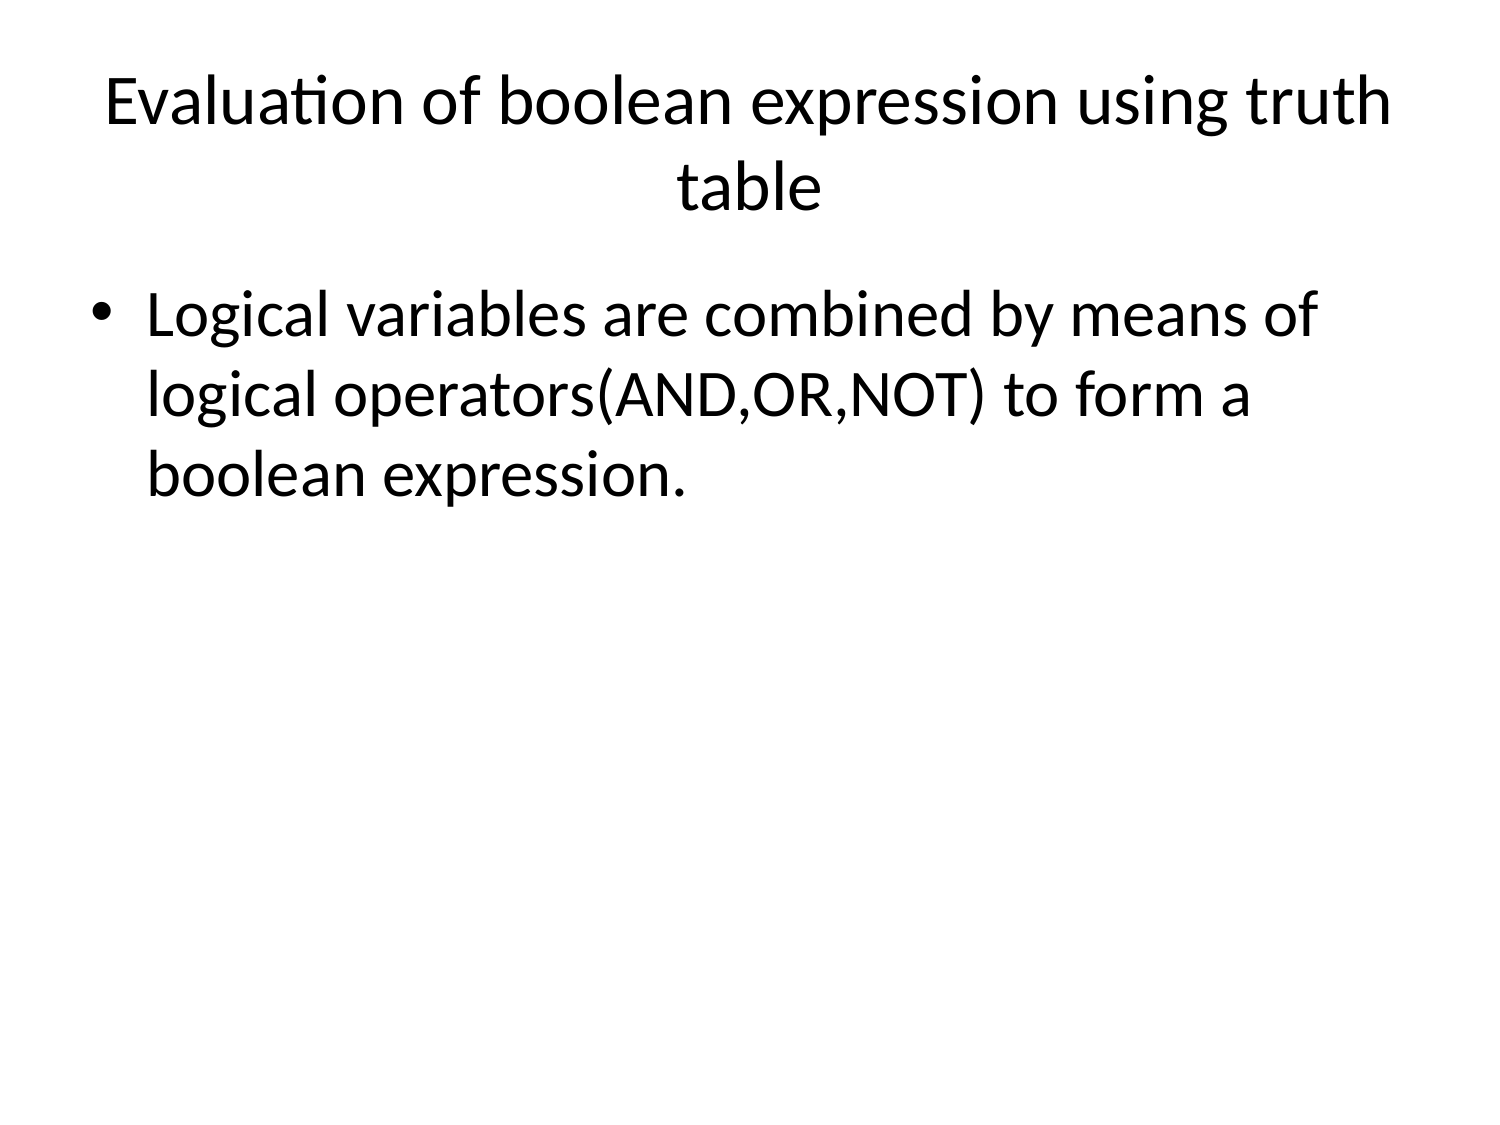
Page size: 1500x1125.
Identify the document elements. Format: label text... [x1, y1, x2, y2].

title Evaluation of boolean expression using truth table [75, 45, 1425, 233]
list Logical variables are combined by means of logical operators(AND,OR,NOT) to form a boolean expression. [75, 262, 1425, 1005]
